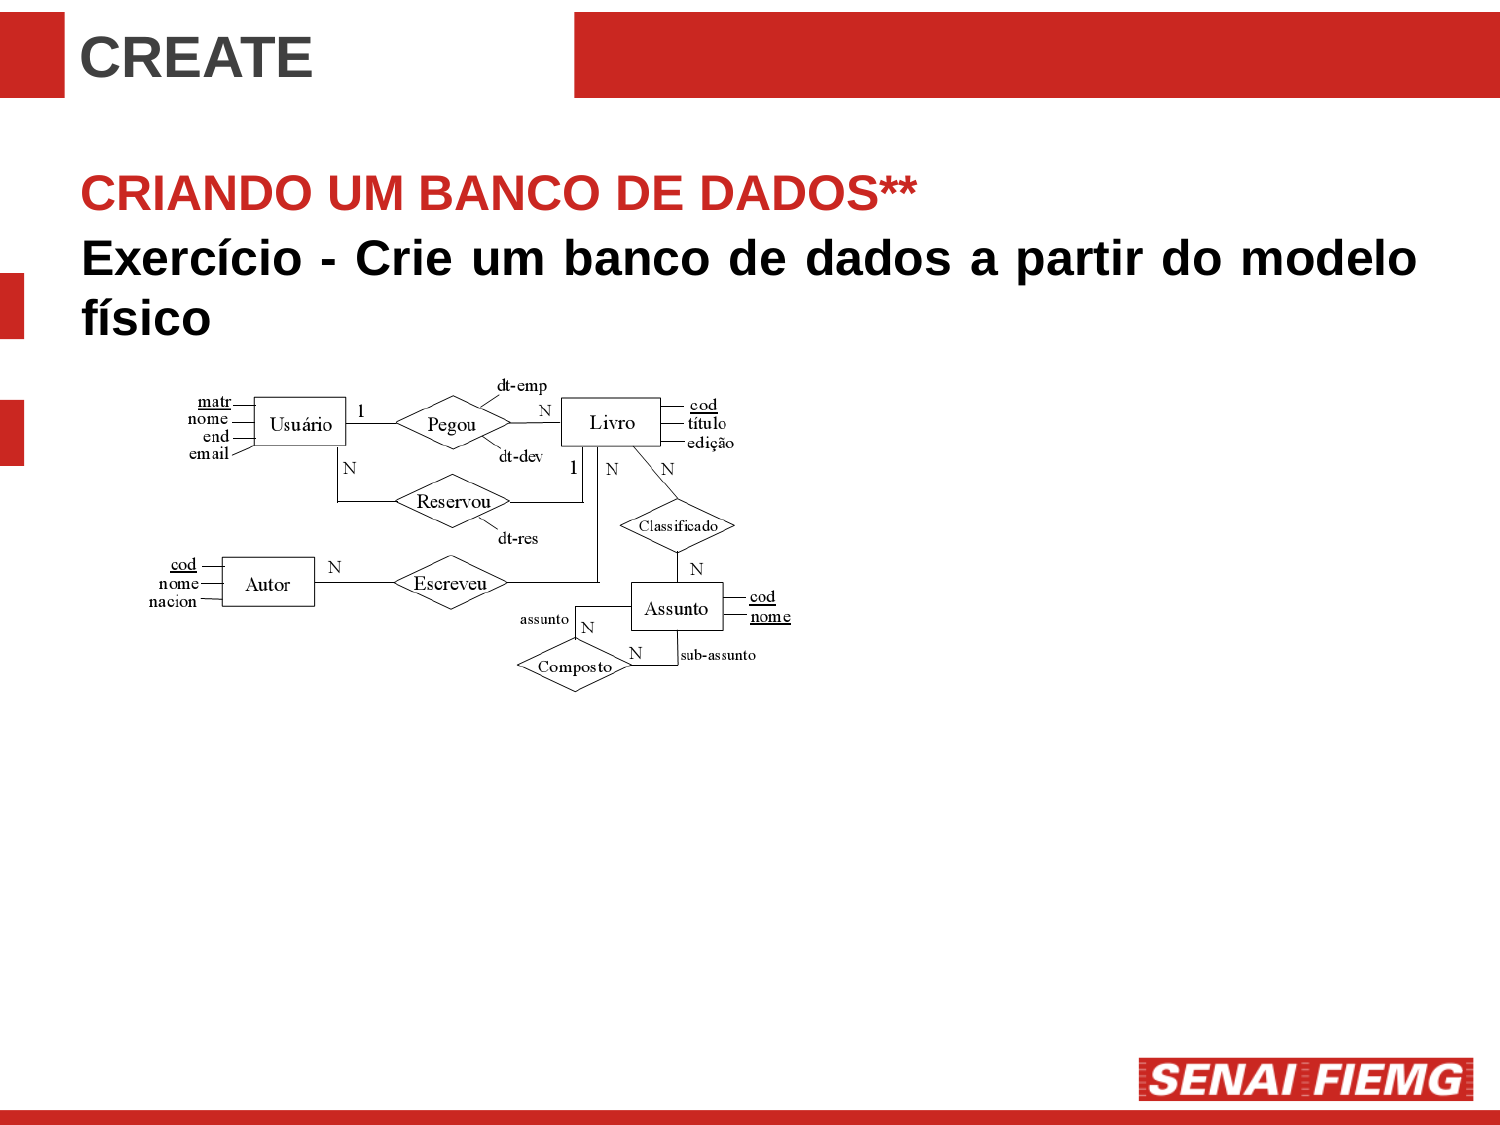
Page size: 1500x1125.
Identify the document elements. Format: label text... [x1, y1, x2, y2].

text_box [574, 12, 1500, 98]
text_box [64, 316, 1435, 960]
text_box [0, 12, 65, 98]
text_box [0, 1110, 1126, 1125]
text_box CRIANDO UM BANCO DE DADOS** [65, 152, 1436, 229]
picture [1131, 1047, 1500, 1125]
text_box Exercício - Crie um banco de dados a partir do modelo físico [66, 218, 1435, 294]
text_box [0, 399, 25, 466]
text_box CREATE [65, 12, 574, 98]
picture [141, 372, 798, 704]
text_box [0, 273, 25, 340]
